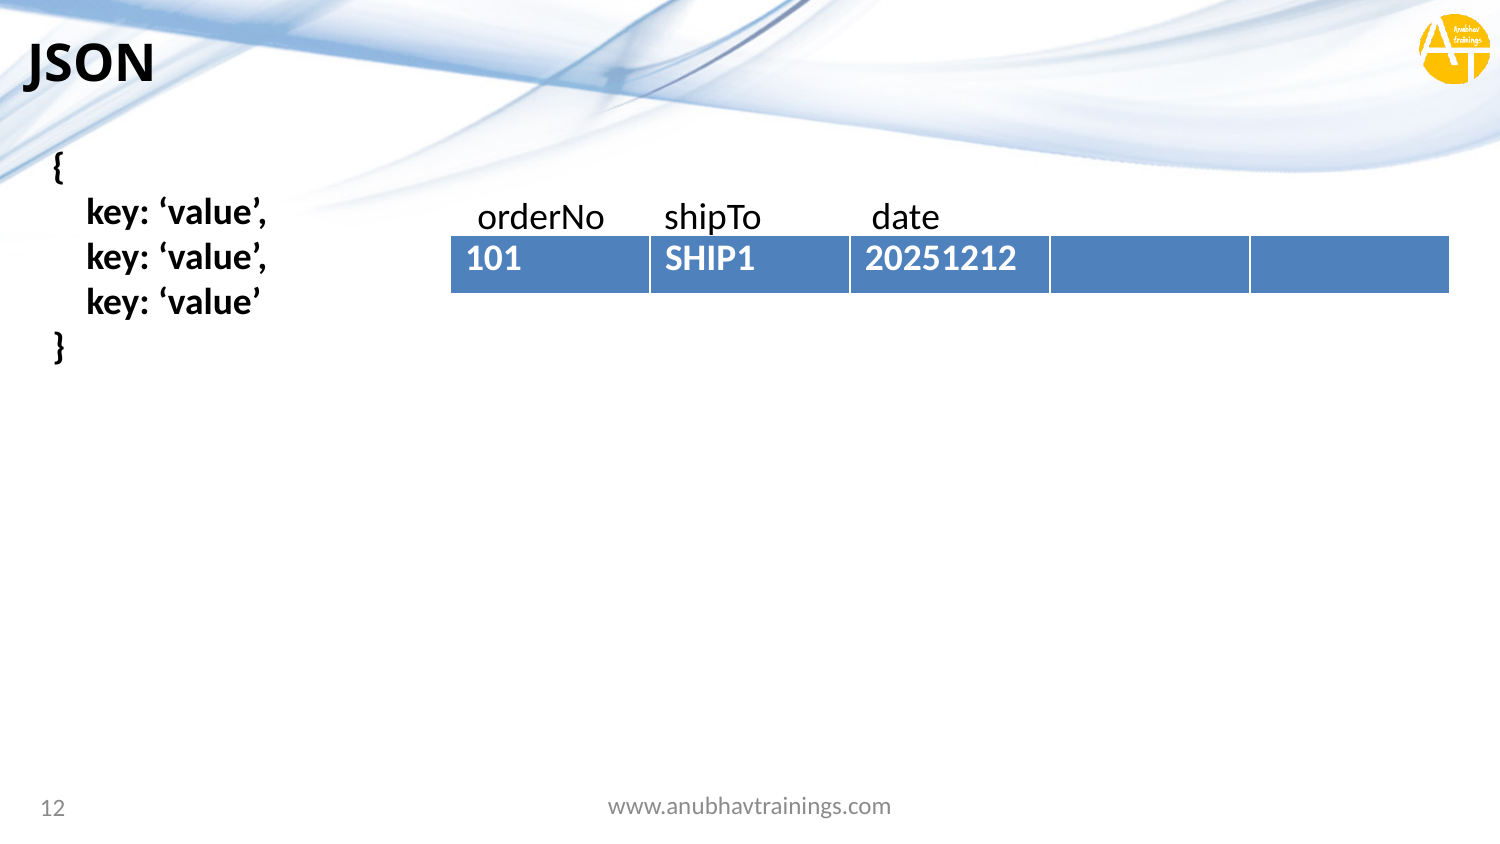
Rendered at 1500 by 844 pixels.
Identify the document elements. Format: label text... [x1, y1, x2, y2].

table_header SHIP1 [651, 245, 849, 293]
text_box { key: ‘value’, key: ‘value’, key: ‘value’ } [37, 134, 863, 374]
footer www.anubhavtrainings.com [512, 782, 988, 827]
picture [0, 0, 1500, 844]
table_header 20251212 [851, 245, 1049, 293]
slide_number 12 [24, 784, 100, 830]
table_header 101 [451, 236, 649, 293]
text_box orderNo shipTo date [462, 184, 1450, 245]
table_header [1251, 245, 1449, 293]
table_header [1051, 245, 1249, 293]
title JSON [12, 21, 1363, 110]
